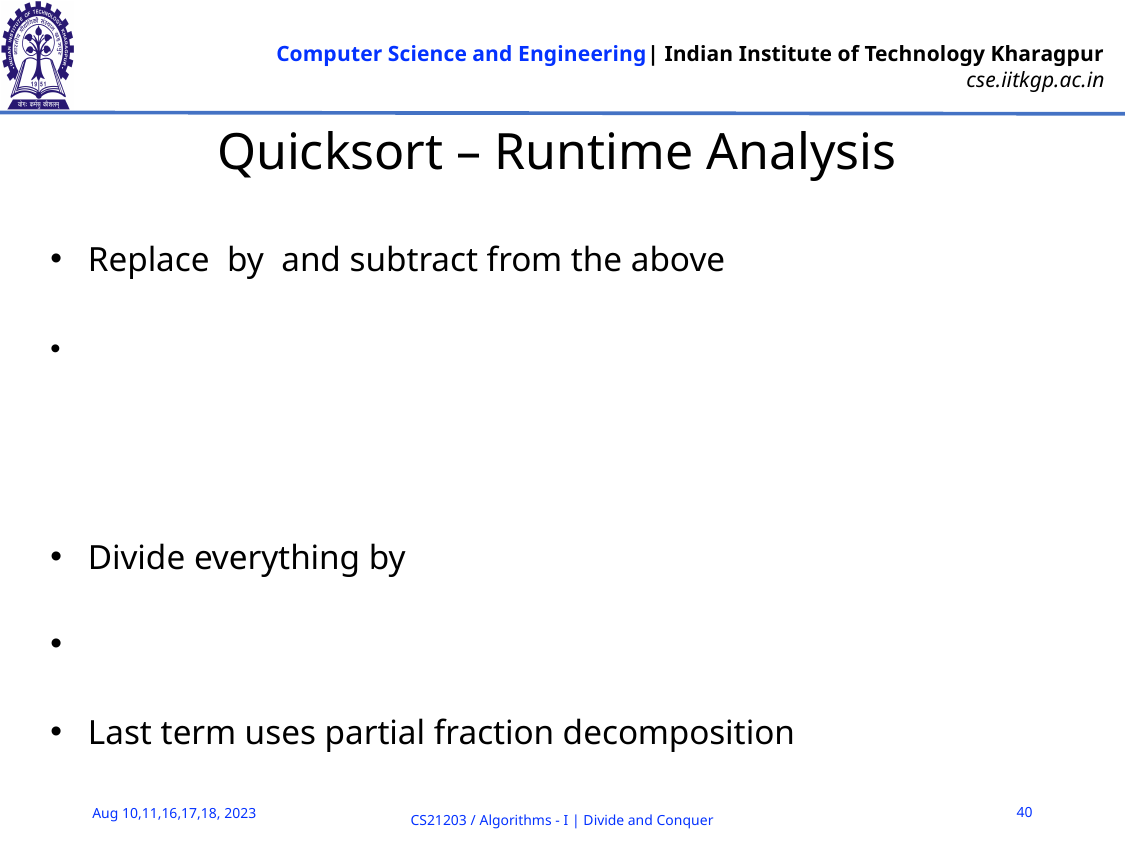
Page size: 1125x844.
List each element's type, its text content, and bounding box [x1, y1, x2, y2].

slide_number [77, 798, 185, 844]
footer CS21203 / Algorithms - I | Divide and Conquer [185, 798, 940, 844]
slide_number 40 [992, 790, 1048, 836]
picture [1, 1, 74, 110]
title Quicksort – Runtime Analysis [35, 78, 1078, 221]
